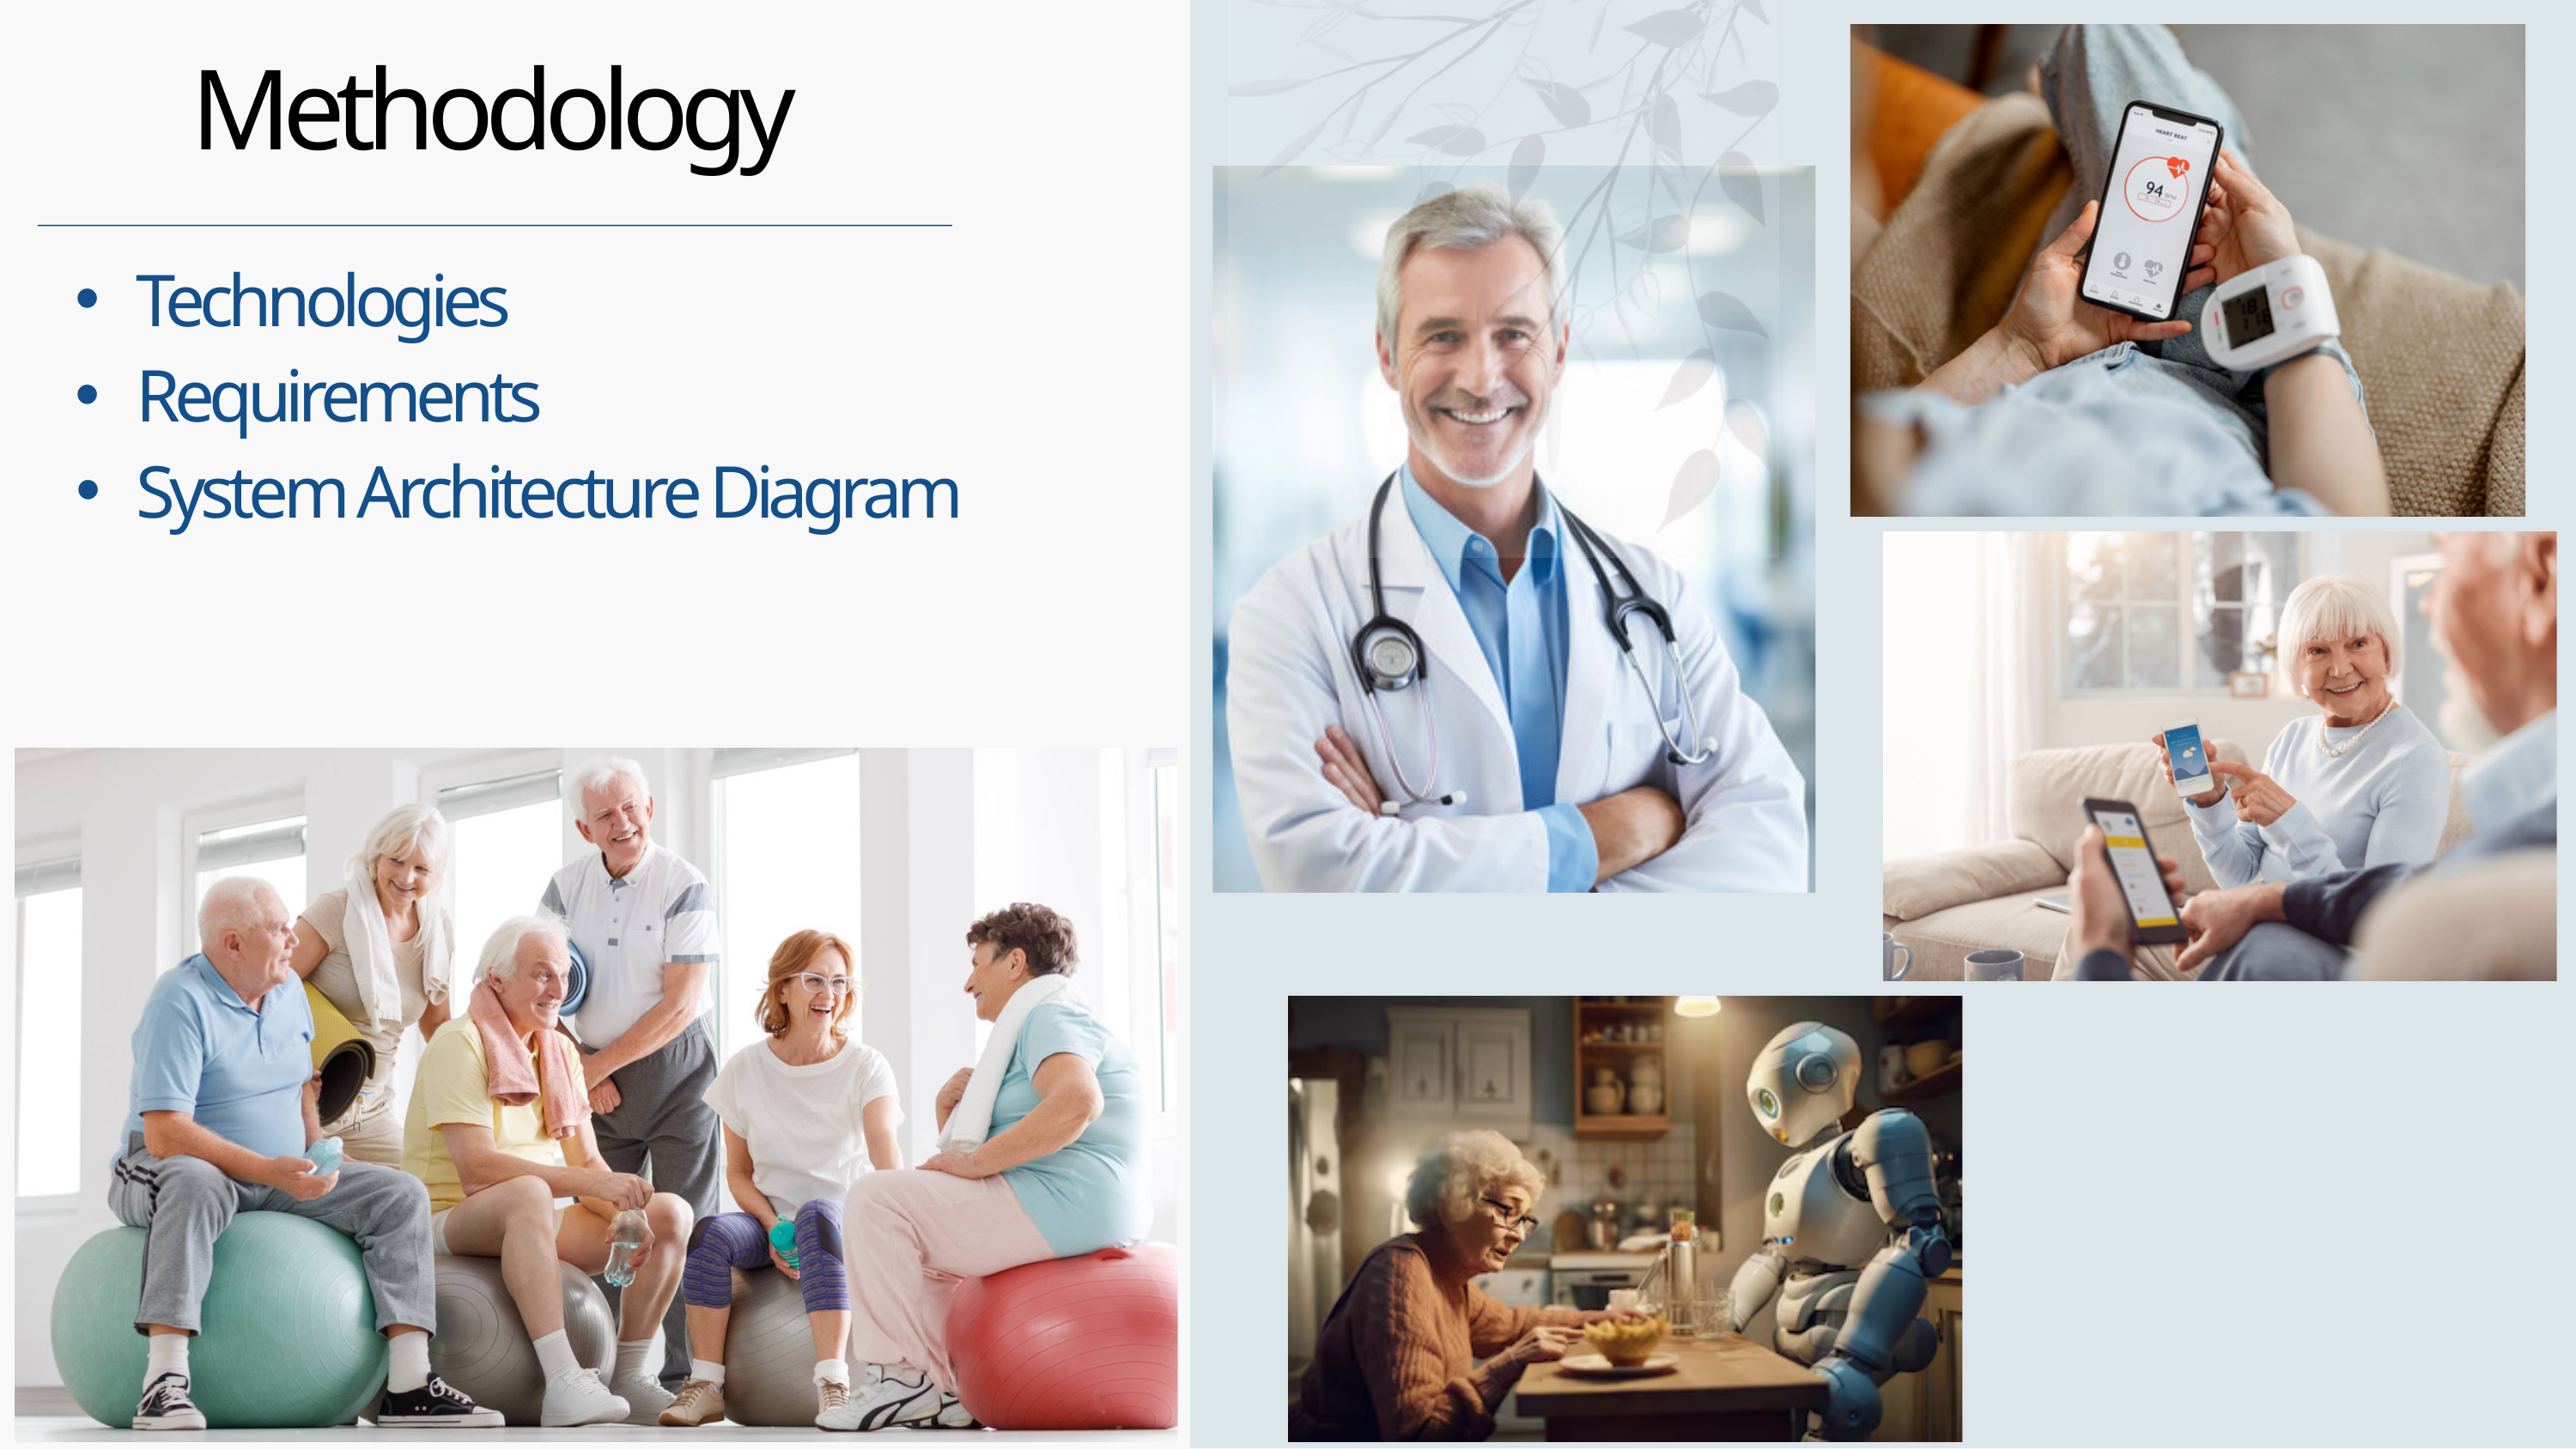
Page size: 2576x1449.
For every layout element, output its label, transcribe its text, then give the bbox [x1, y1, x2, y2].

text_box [1189, 0, 2576, 1449]
text_box Technologies [15, 239, 677, 341]
text_box Requirements [15, 341, 677, 437]
text_box System Architecture Diagram [15, 432, 1171, 532]
text_box [15, 748, 1178, 1442]
text_box Methodology [191, 65, 891, 173]
